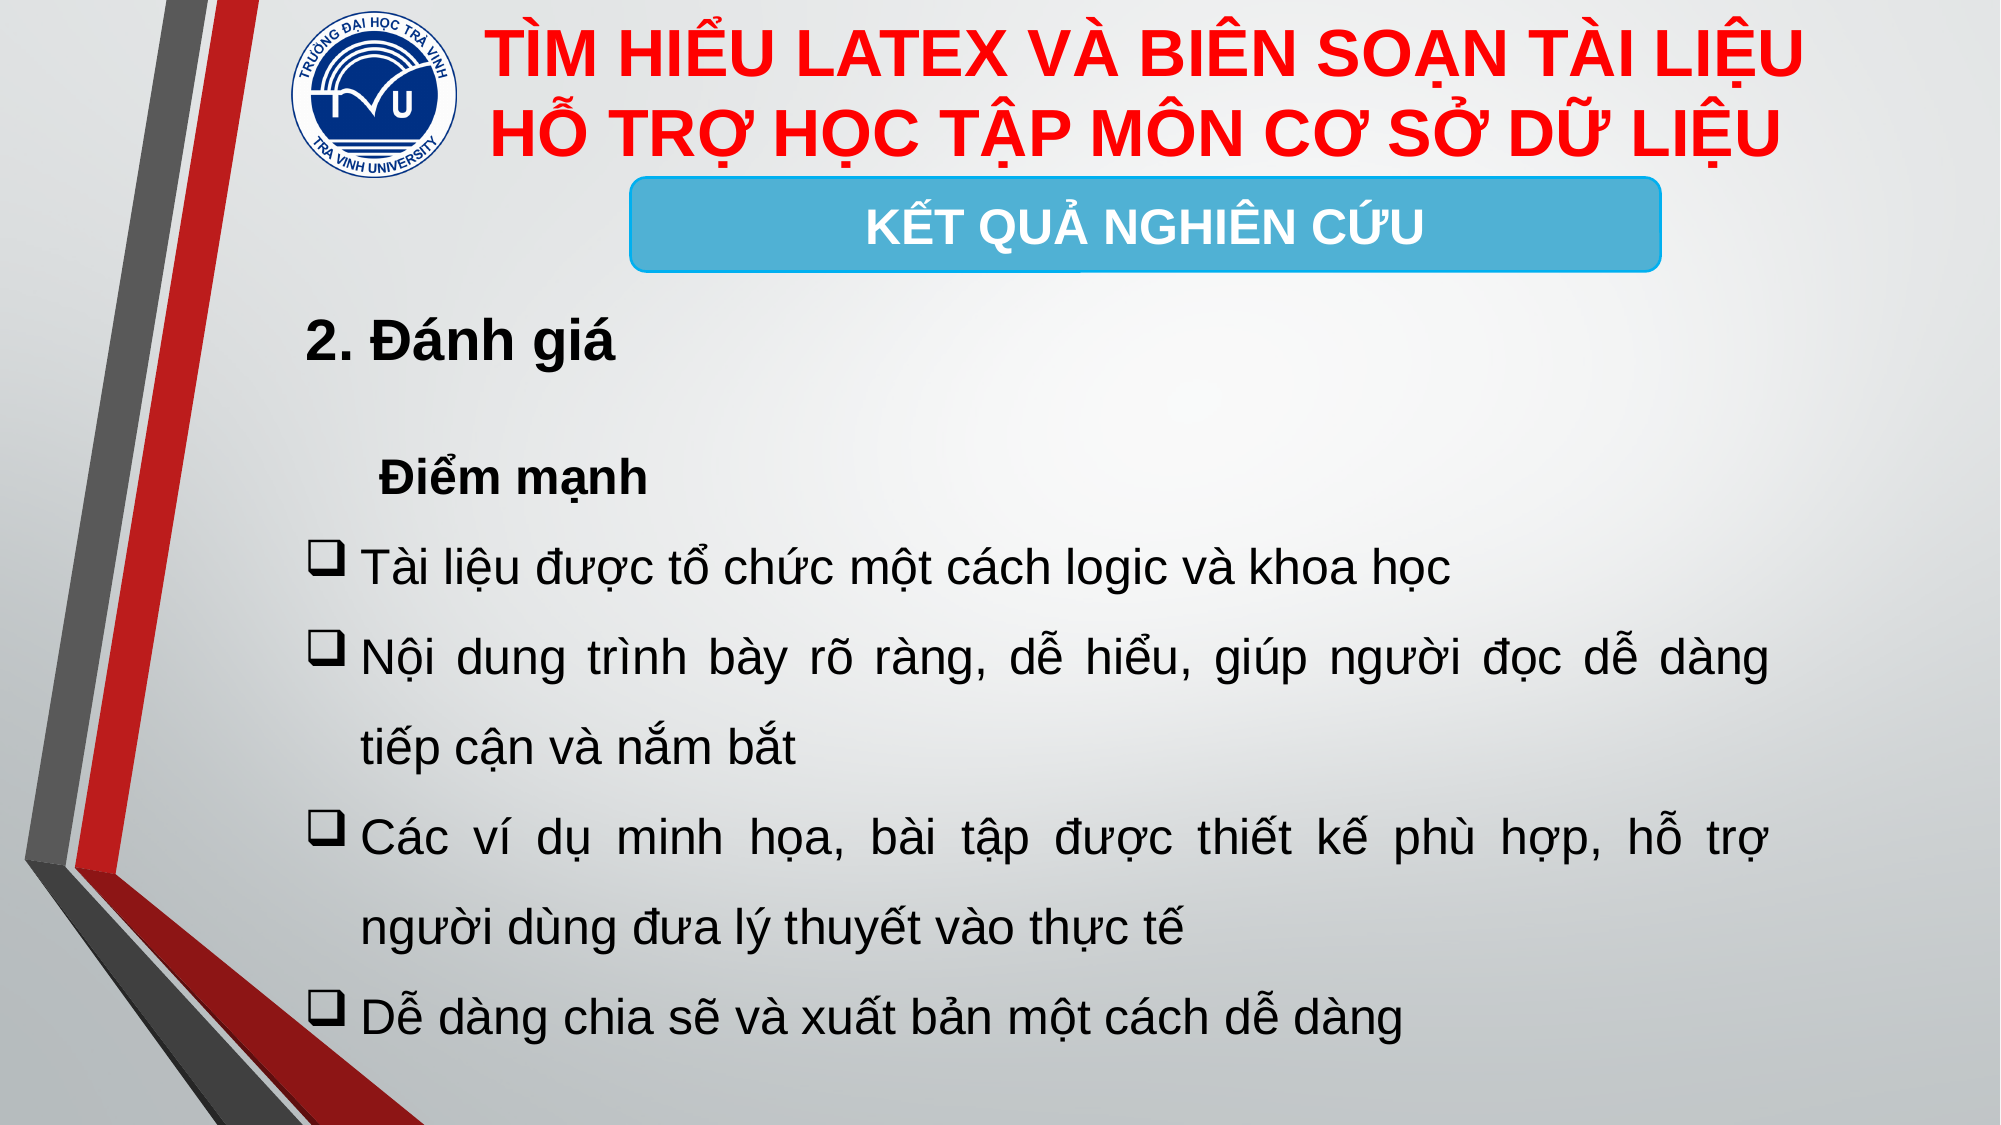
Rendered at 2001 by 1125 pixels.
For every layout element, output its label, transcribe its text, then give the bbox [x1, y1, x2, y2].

text_box 2. Đánh giá [291, 271, 1135, 368]
text_box KẾT QUẢ NGHIÊN CỨU [629, 176, 1662, 273]
text_box TÌM HIỂU LATEX VÀ BIÊN SOẠN TÀI LIỆU HỖ TRỢ HỌC TẬP MÔN CƠ SỞ DỮ LIỆU [291, 2, 2000, 178]
text_box Điểm mạnh Tài liệu được tổ chức một cách logic và khoa học Nội dung trình bày rõ ràng, dễ hiểu, giúp người đọc dễ dàng tiếp cận và nắm bắt Các ví dụ minh họa, bài tập được thiết kế phù hợp, hỗ trợ người dùng đưa lý thuyết vào thực tế Dễ dàng chia sẽ và xuất bản một cách dễ dàng [214, 437, 1786, 1052]
picture [290, 11, 457, 178]
